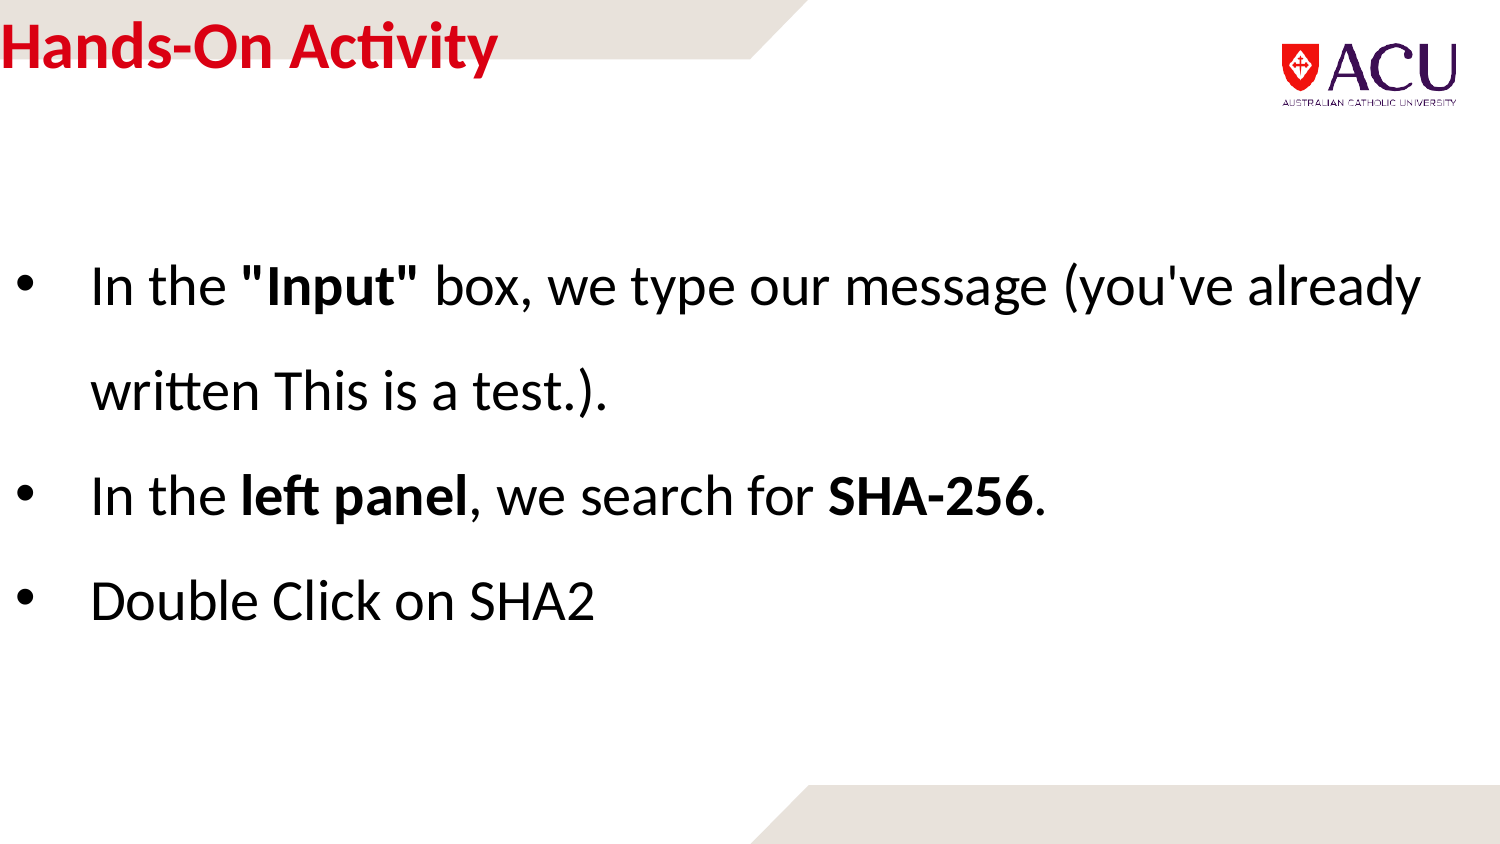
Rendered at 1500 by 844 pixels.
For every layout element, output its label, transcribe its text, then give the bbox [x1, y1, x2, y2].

title Hands-On Activity [0, 0, 1349, 143]
text_box In the "Input" box, we type our message (you've already written This is a test.). In the left panel, we search for SHA-256. Double Click on SHA2 [0, 204, 1500, 640]
picture [1349, 43, 1456, 106]
